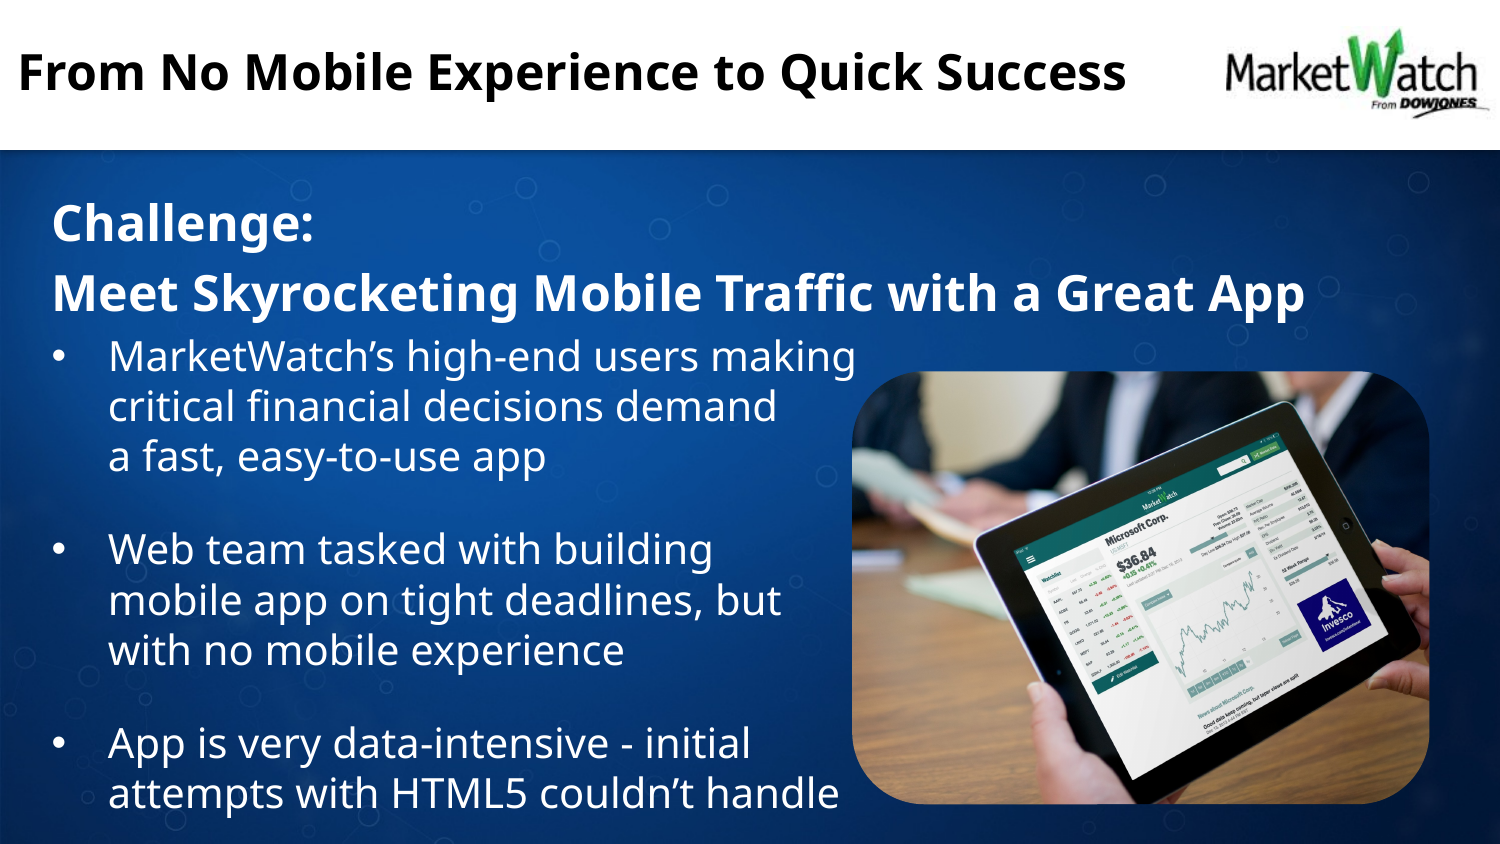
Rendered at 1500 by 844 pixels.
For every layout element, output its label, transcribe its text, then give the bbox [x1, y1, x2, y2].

text_box Challenge: Meet Skyrocketing Mobile Traffic with a Great App MarketWatch’s high-end users making critical financial decisions demand a fast, easy-to-use app Web team tasked with building mobile app on tight deadlines, but with no mobile experience App is very data-intensive - initial attempts with HTML5 couldn’t handle [36, 184, 1500, 844]
picture [0, 151, 1500, 844]
title From No Mobile Experience to Quick Success [2, 33, 1211, 121]
text_box [0, 0, 1500, 151]
picture [1216, 25, 1500, 121]
picture [851, 371, 1430, 805]
